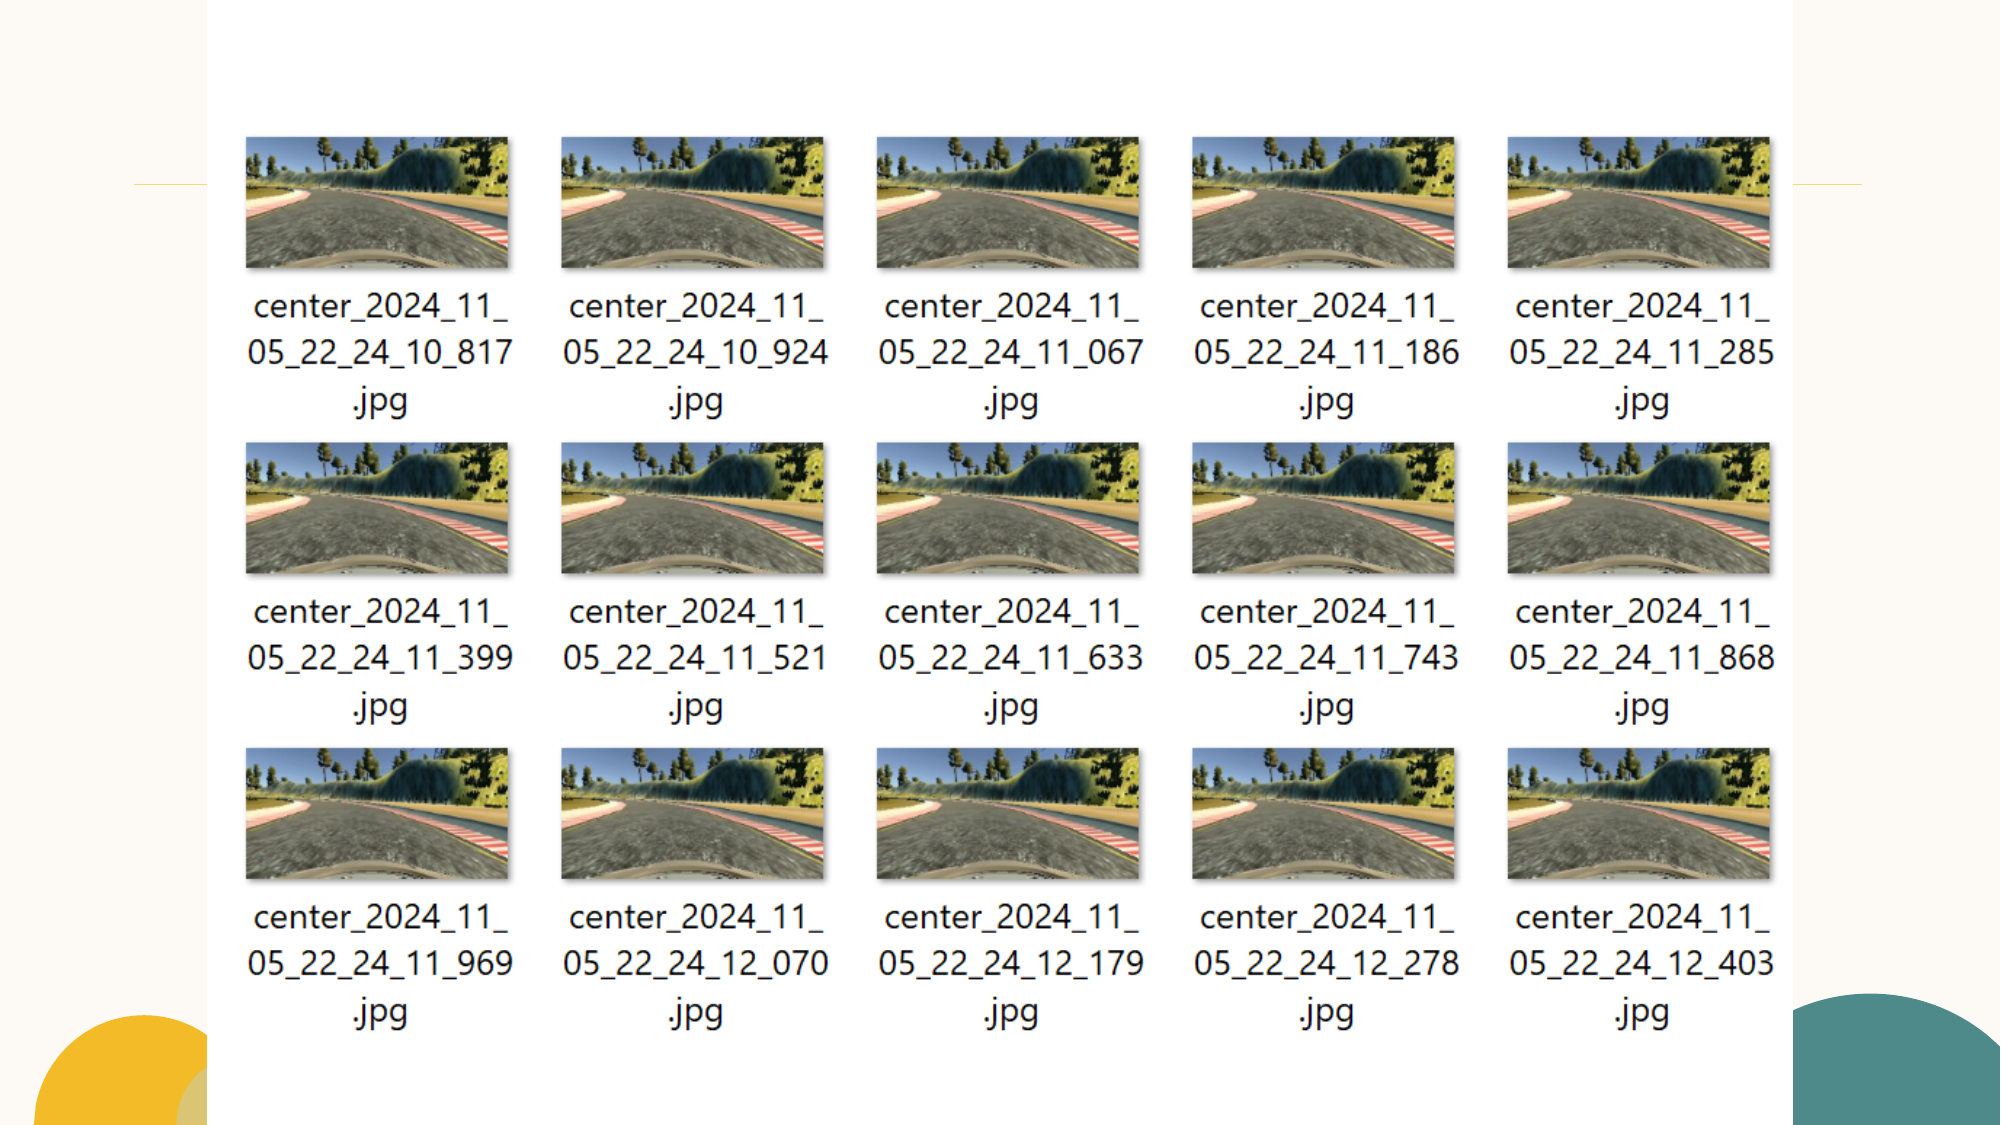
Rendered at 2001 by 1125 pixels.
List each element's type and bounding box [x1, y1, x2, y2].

picture [207, 0, 1793, 1125]
